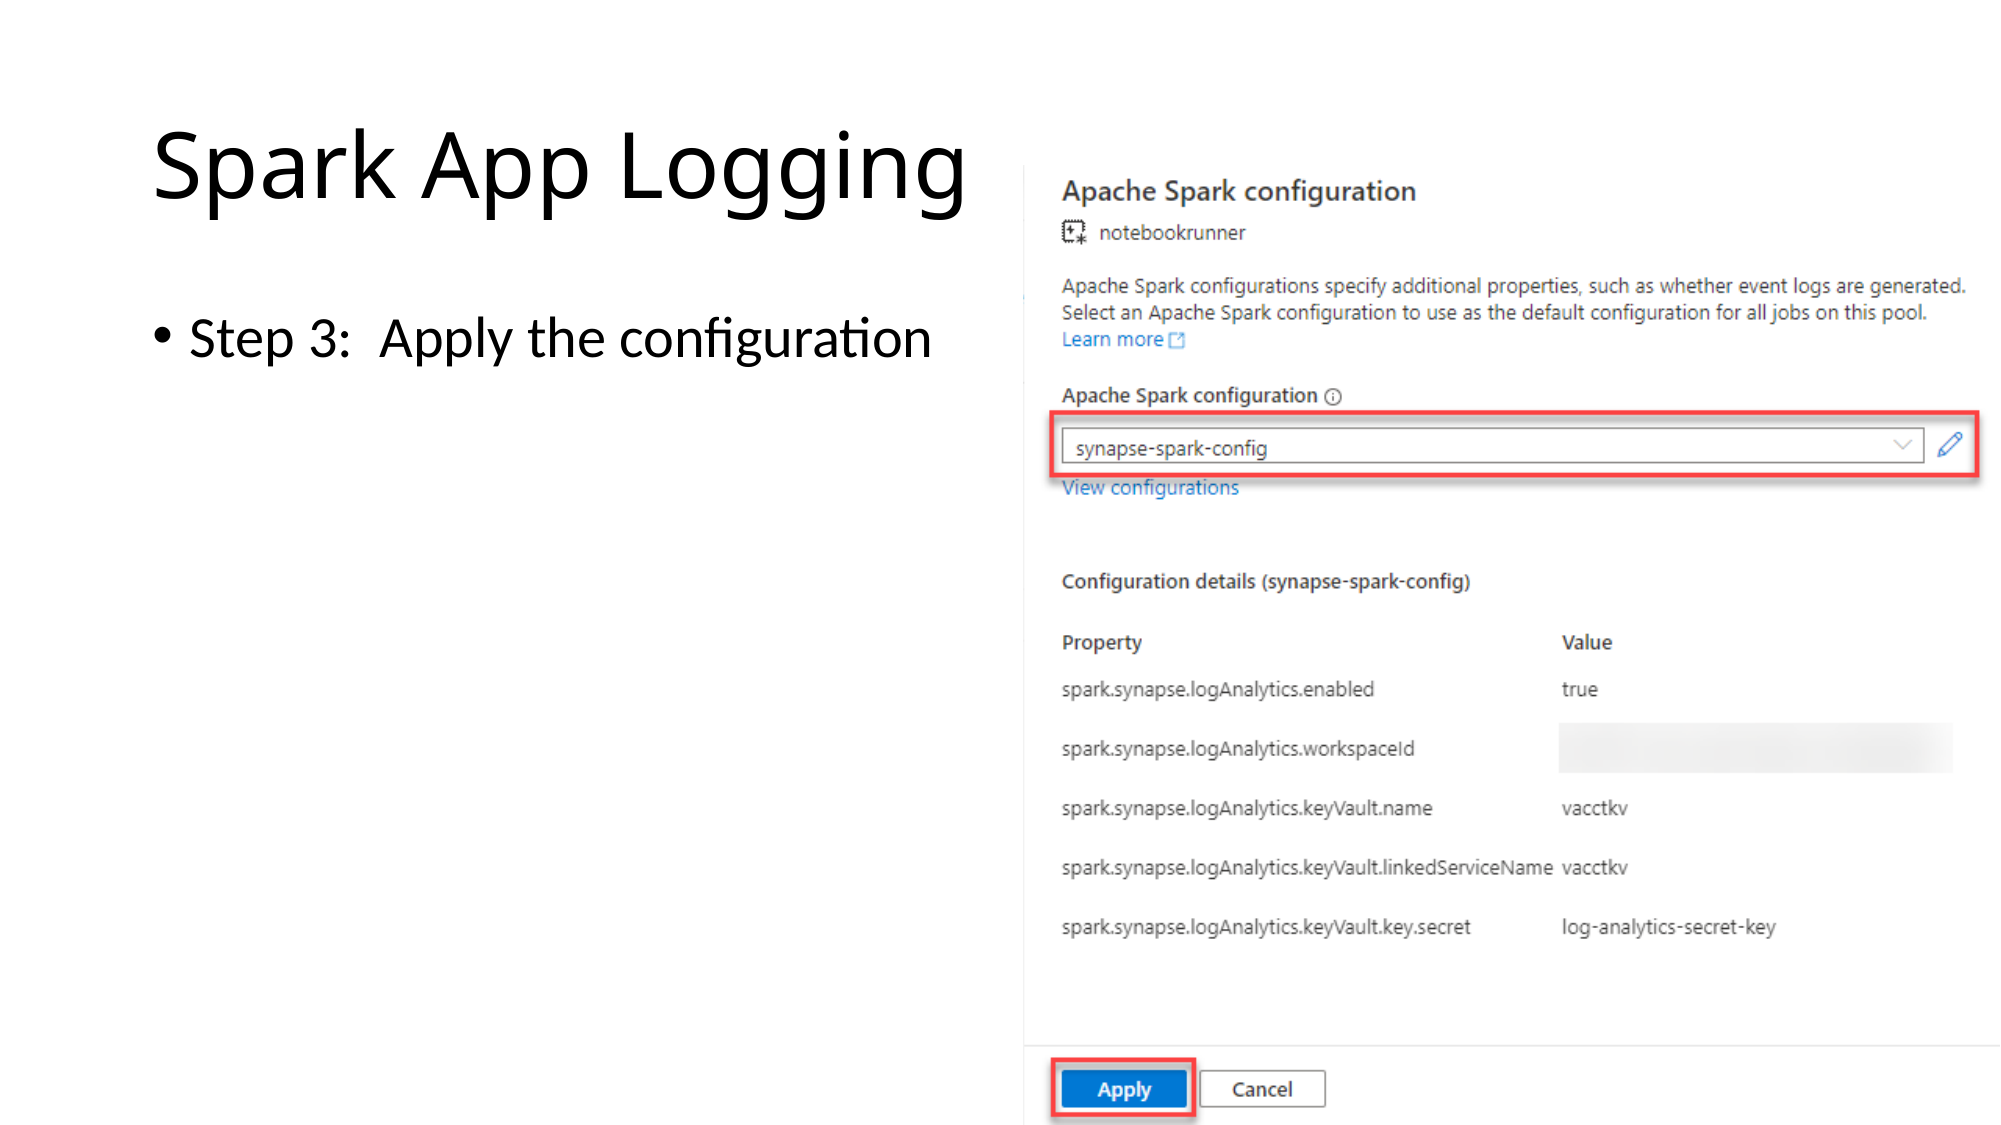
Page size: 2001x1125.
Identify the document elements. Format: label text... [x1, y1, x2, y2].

list Step 3: Apply the configuration [137, 299, 1023, 1014]
picture [1023, 165, 2000, 1125]
title Spark App Logging [137, 59, 1863, 278]
